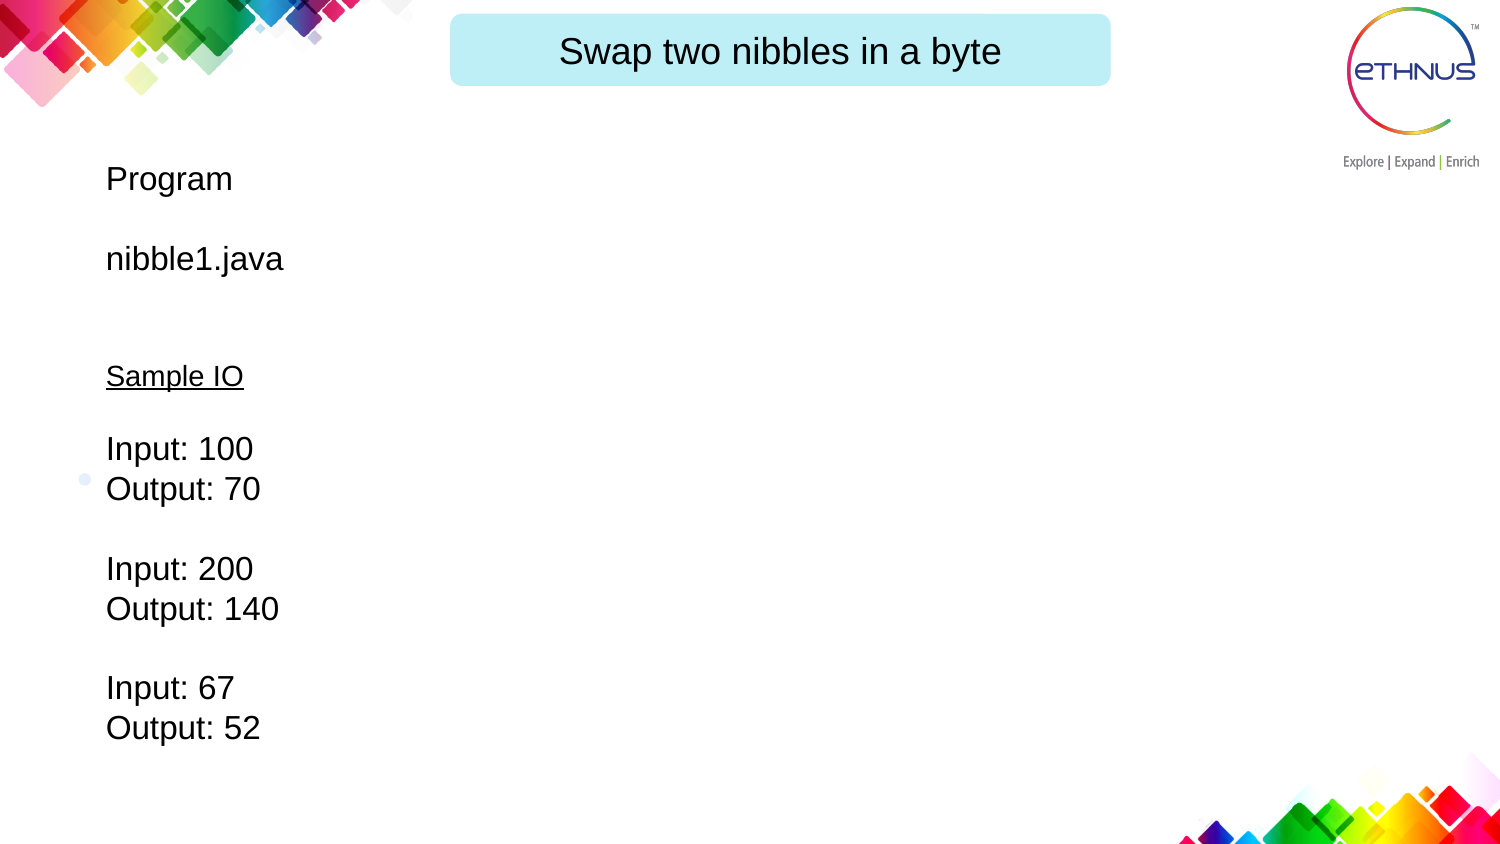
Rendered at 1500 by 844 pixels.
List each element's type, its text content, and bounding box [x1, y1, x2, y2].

text_box [78, 473, 91, 486]
picture [1344, 7, 1479, 170]
text_box Swap two nibbles in a byte [450, 13, 1111, 86]
picture [1110, 752, 1500, 844]
text_box Program nibble1.java Sample IO Input: 100 Output: 70 Input: 200 Output: 140 Input: 67 Output: 52 [91, 150, 1329, 844]
picture [0, 0, 412, 107]
